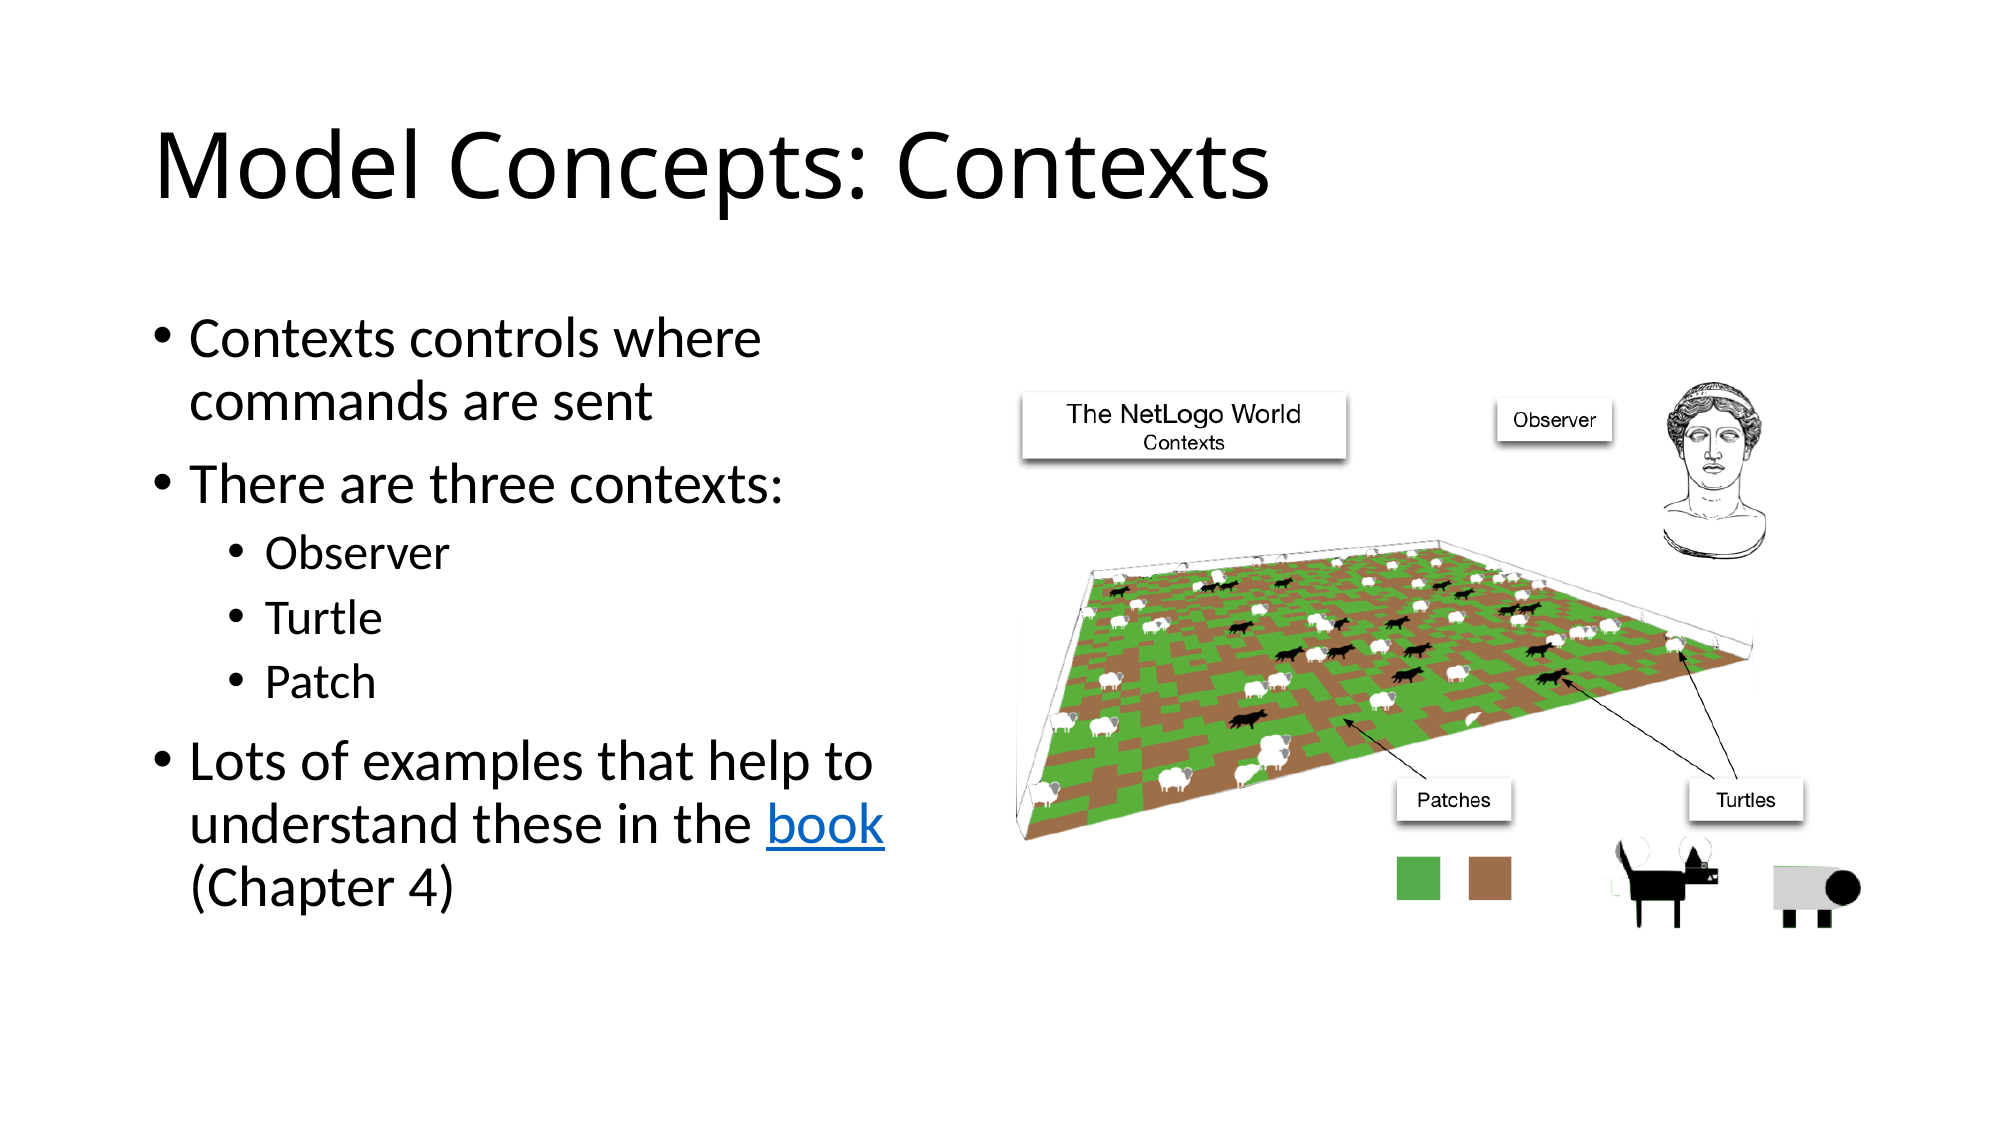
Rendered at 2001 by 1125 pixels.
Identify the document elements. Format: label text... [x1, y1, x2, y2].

list Contexts controls where commands are sent There are three contexts: Observer Turtle Patch Lots of examples that help to understand these in the book (Chapter 4) [137, 299, 988, 1014]
title Model Concepts: Contexts [137, 59, 1863, 278]
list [1012, 382, 1863, 931]
